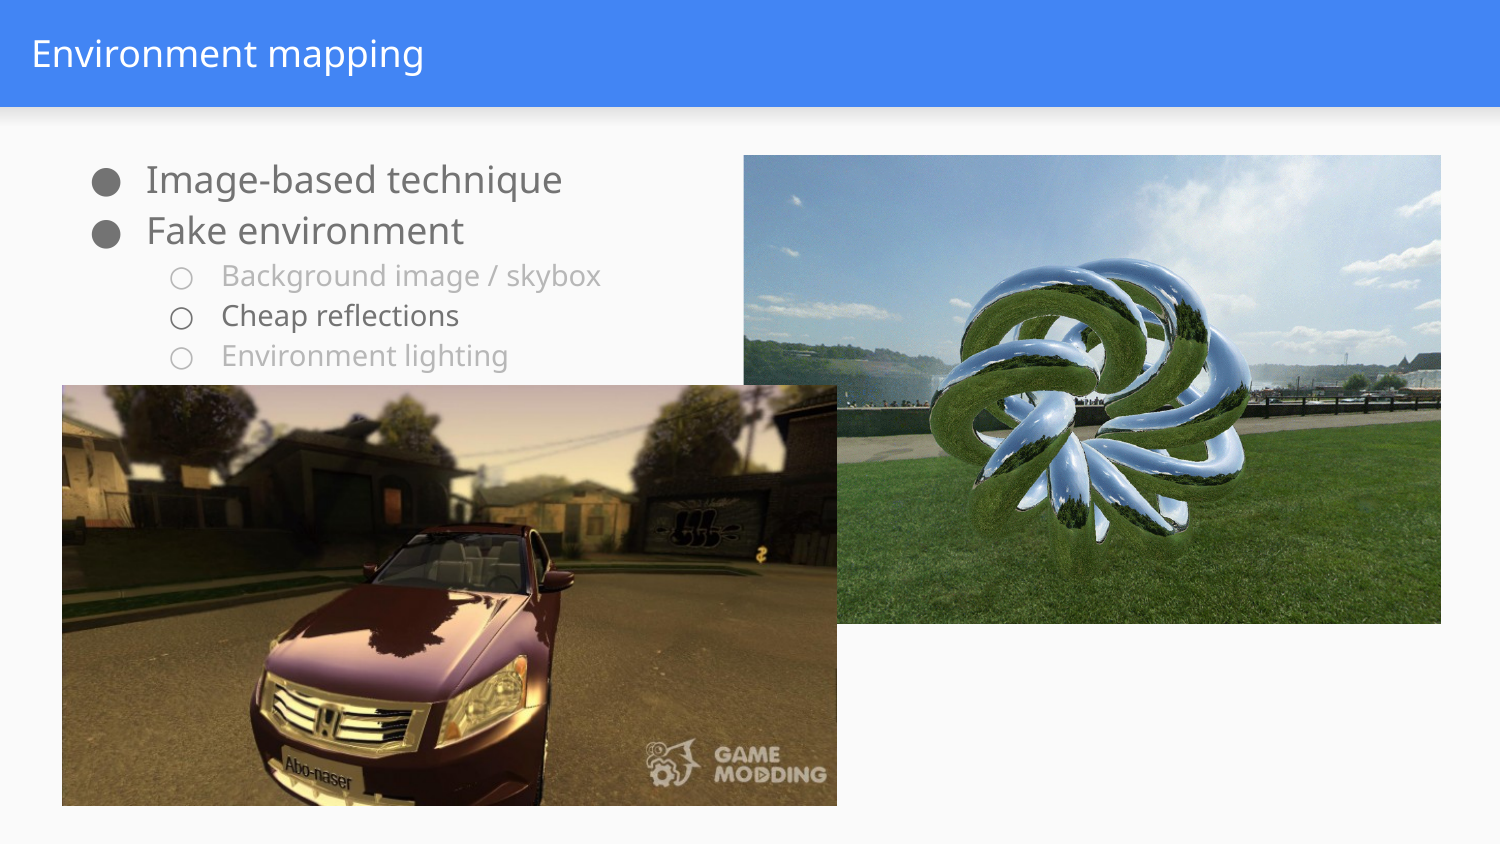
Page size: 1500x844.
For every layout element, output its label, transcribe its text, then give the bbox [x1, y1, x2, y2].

text_box Image-based technique Fake environment Background image / skybox Cheap reflections Environment lighting [56, 133, 682, 389]
picture [61, 155, 1442, 806]
title Environment mapping [16, 2, 1464, 102]
